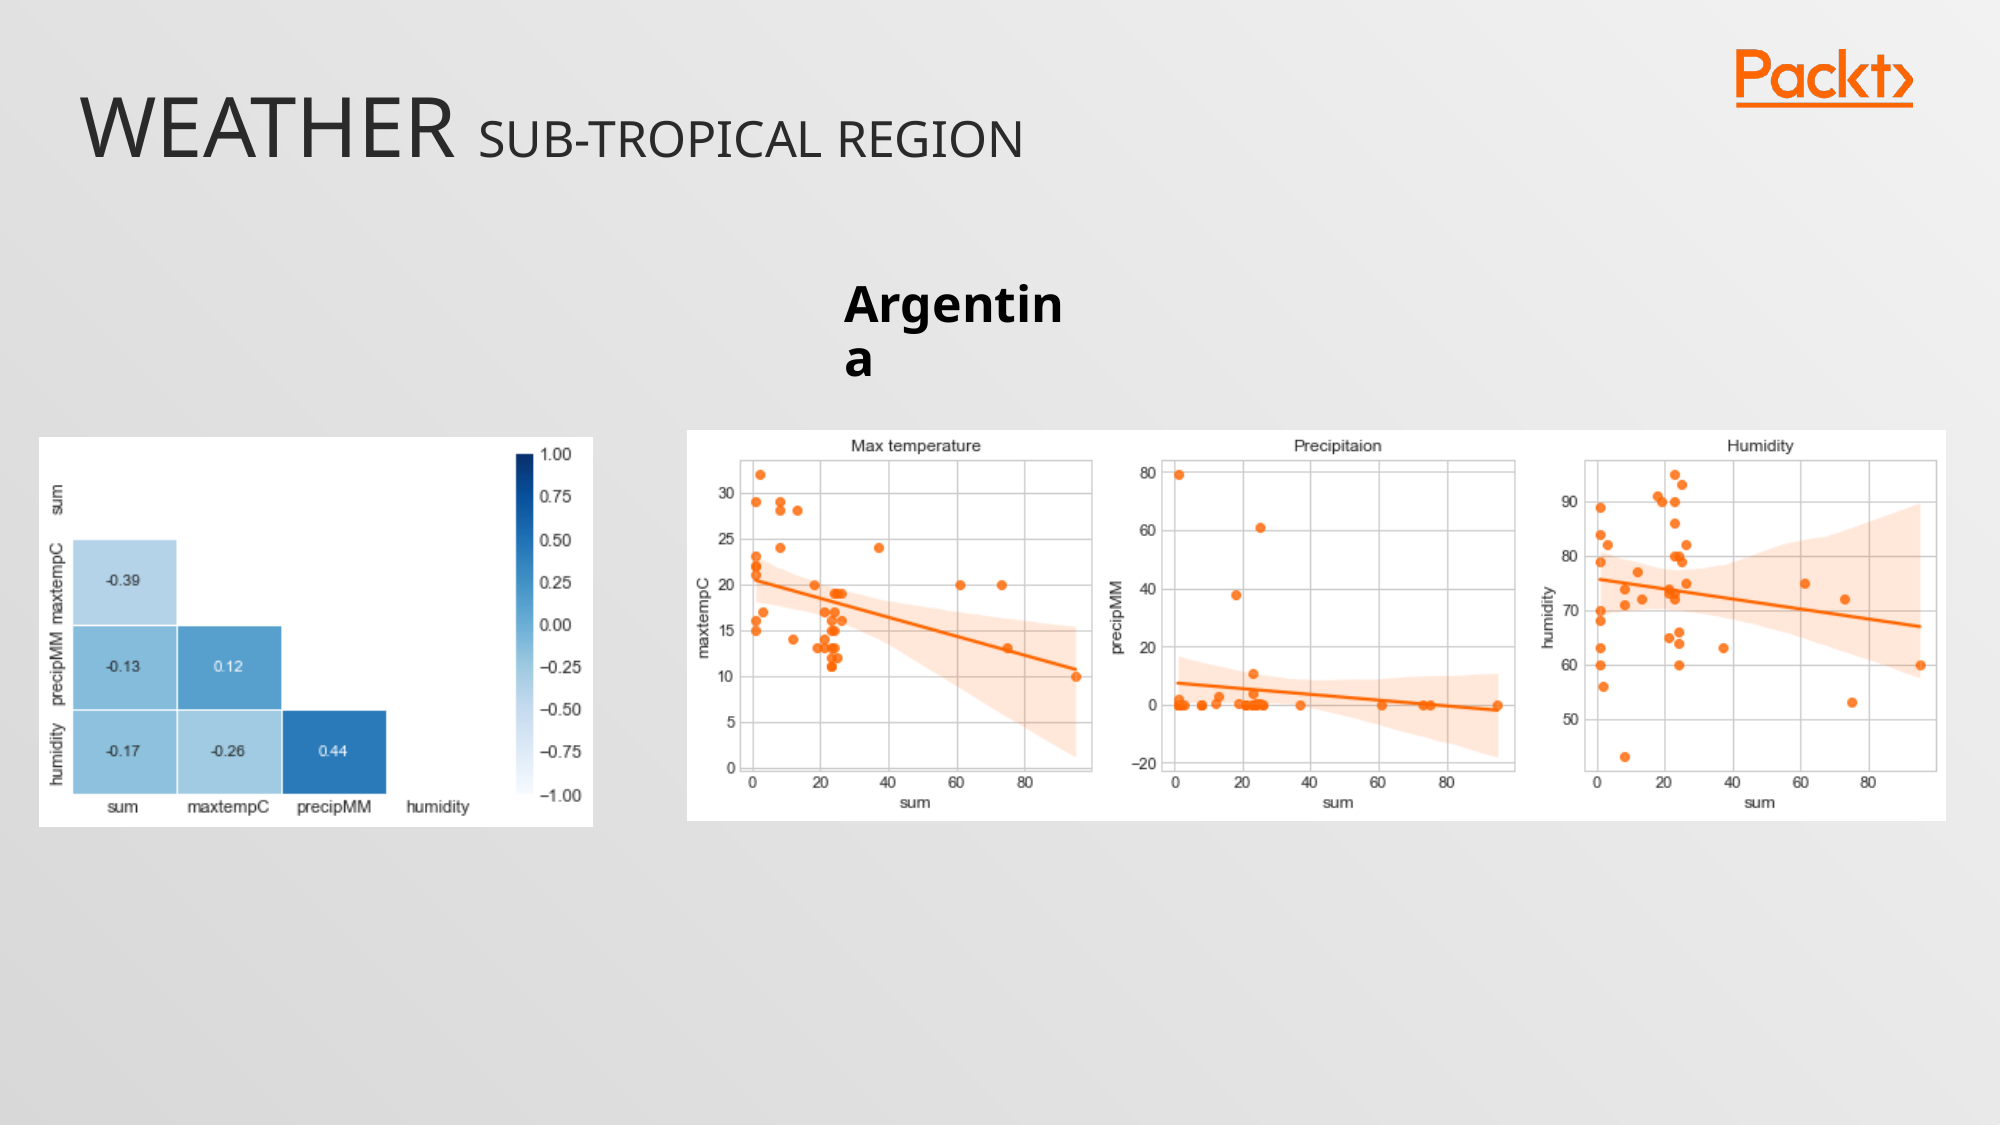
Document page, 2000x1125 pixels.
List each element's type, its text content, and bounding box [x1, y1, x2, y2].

picture [686, 430, 1947, 822]
picture [1736, 49, 1914, 109]
text_box WEATHER SUB-TROPICAL REGION [64, 32, 1125, 183]
text_box Argentina [829, 271, 1100, 395]
picture [38, 437, 593, 828]
